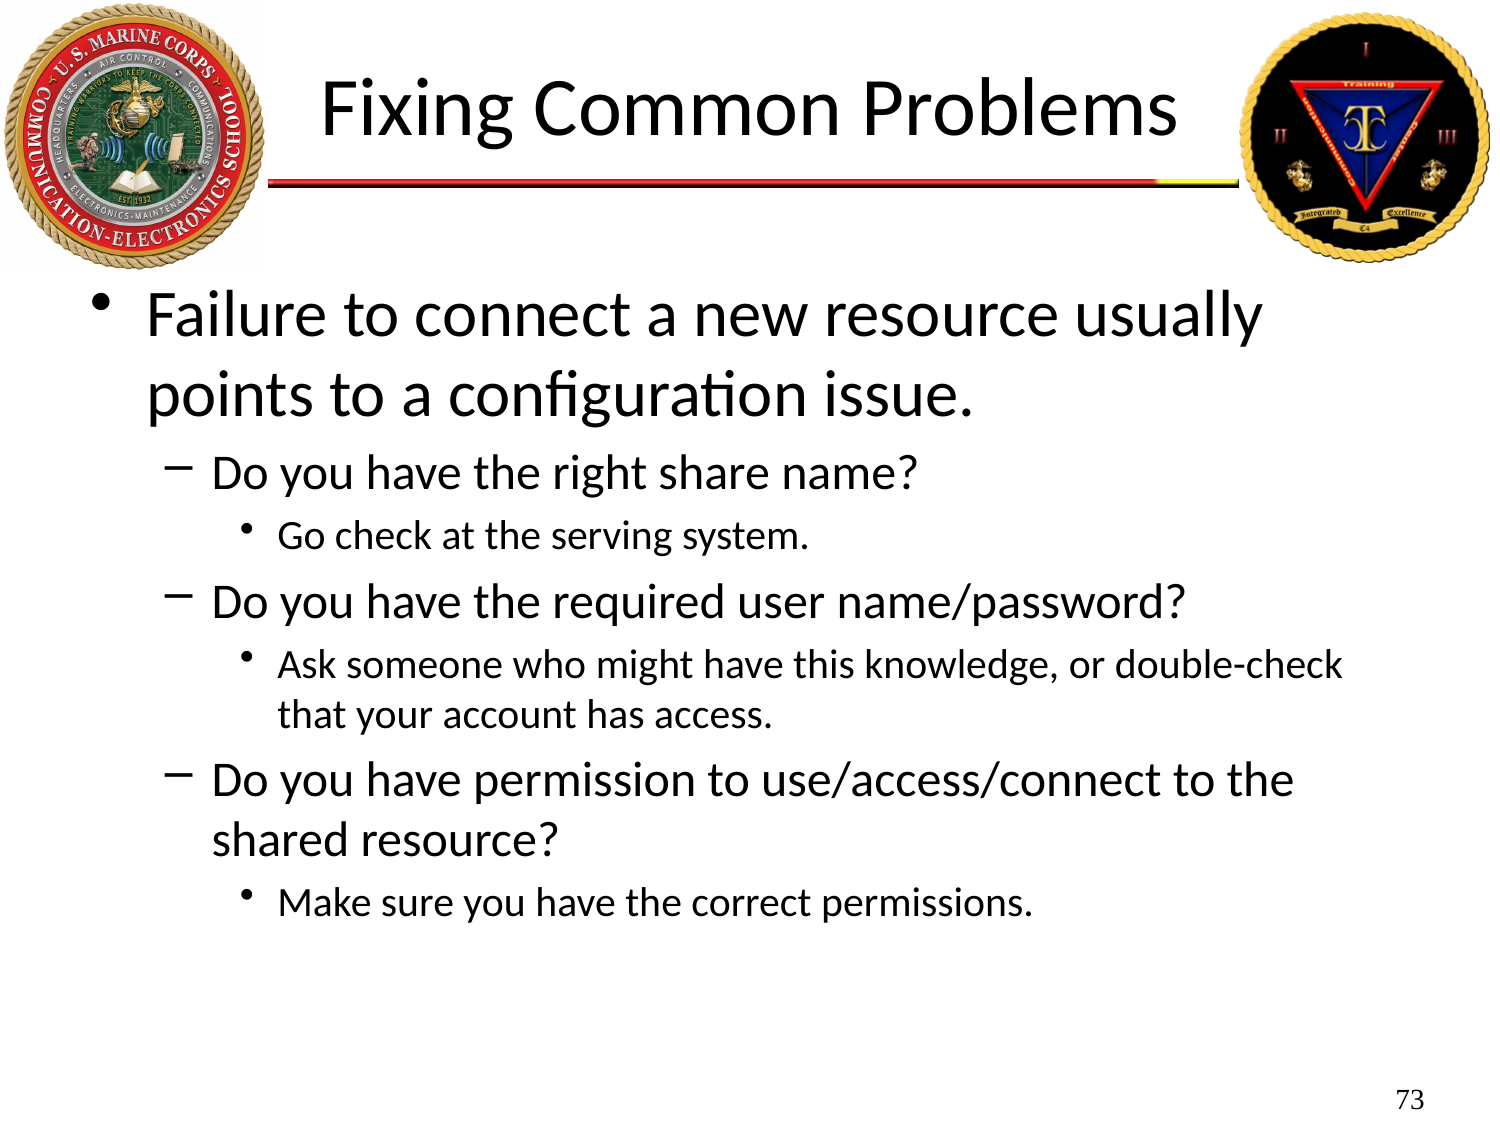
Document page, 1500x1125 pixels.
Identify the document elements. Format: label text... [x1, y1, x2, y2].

title Fixing Common Problems [75, 45, 1425, 233]
list Failure to connect a new resource usually points to a configuration issue. Do you have the right share name? Go check at the serving system. Do you have the required user name/password? Ask someone who might have this knowledge, or double-check that your account has access. Do you have permission to use/access/connect to the shared resource? Make sure you have the correct permissions. [75, 262, 1425, 1005]
picture [0, 0, 268, 274]
picture [1239, 12, 1490, 263]
